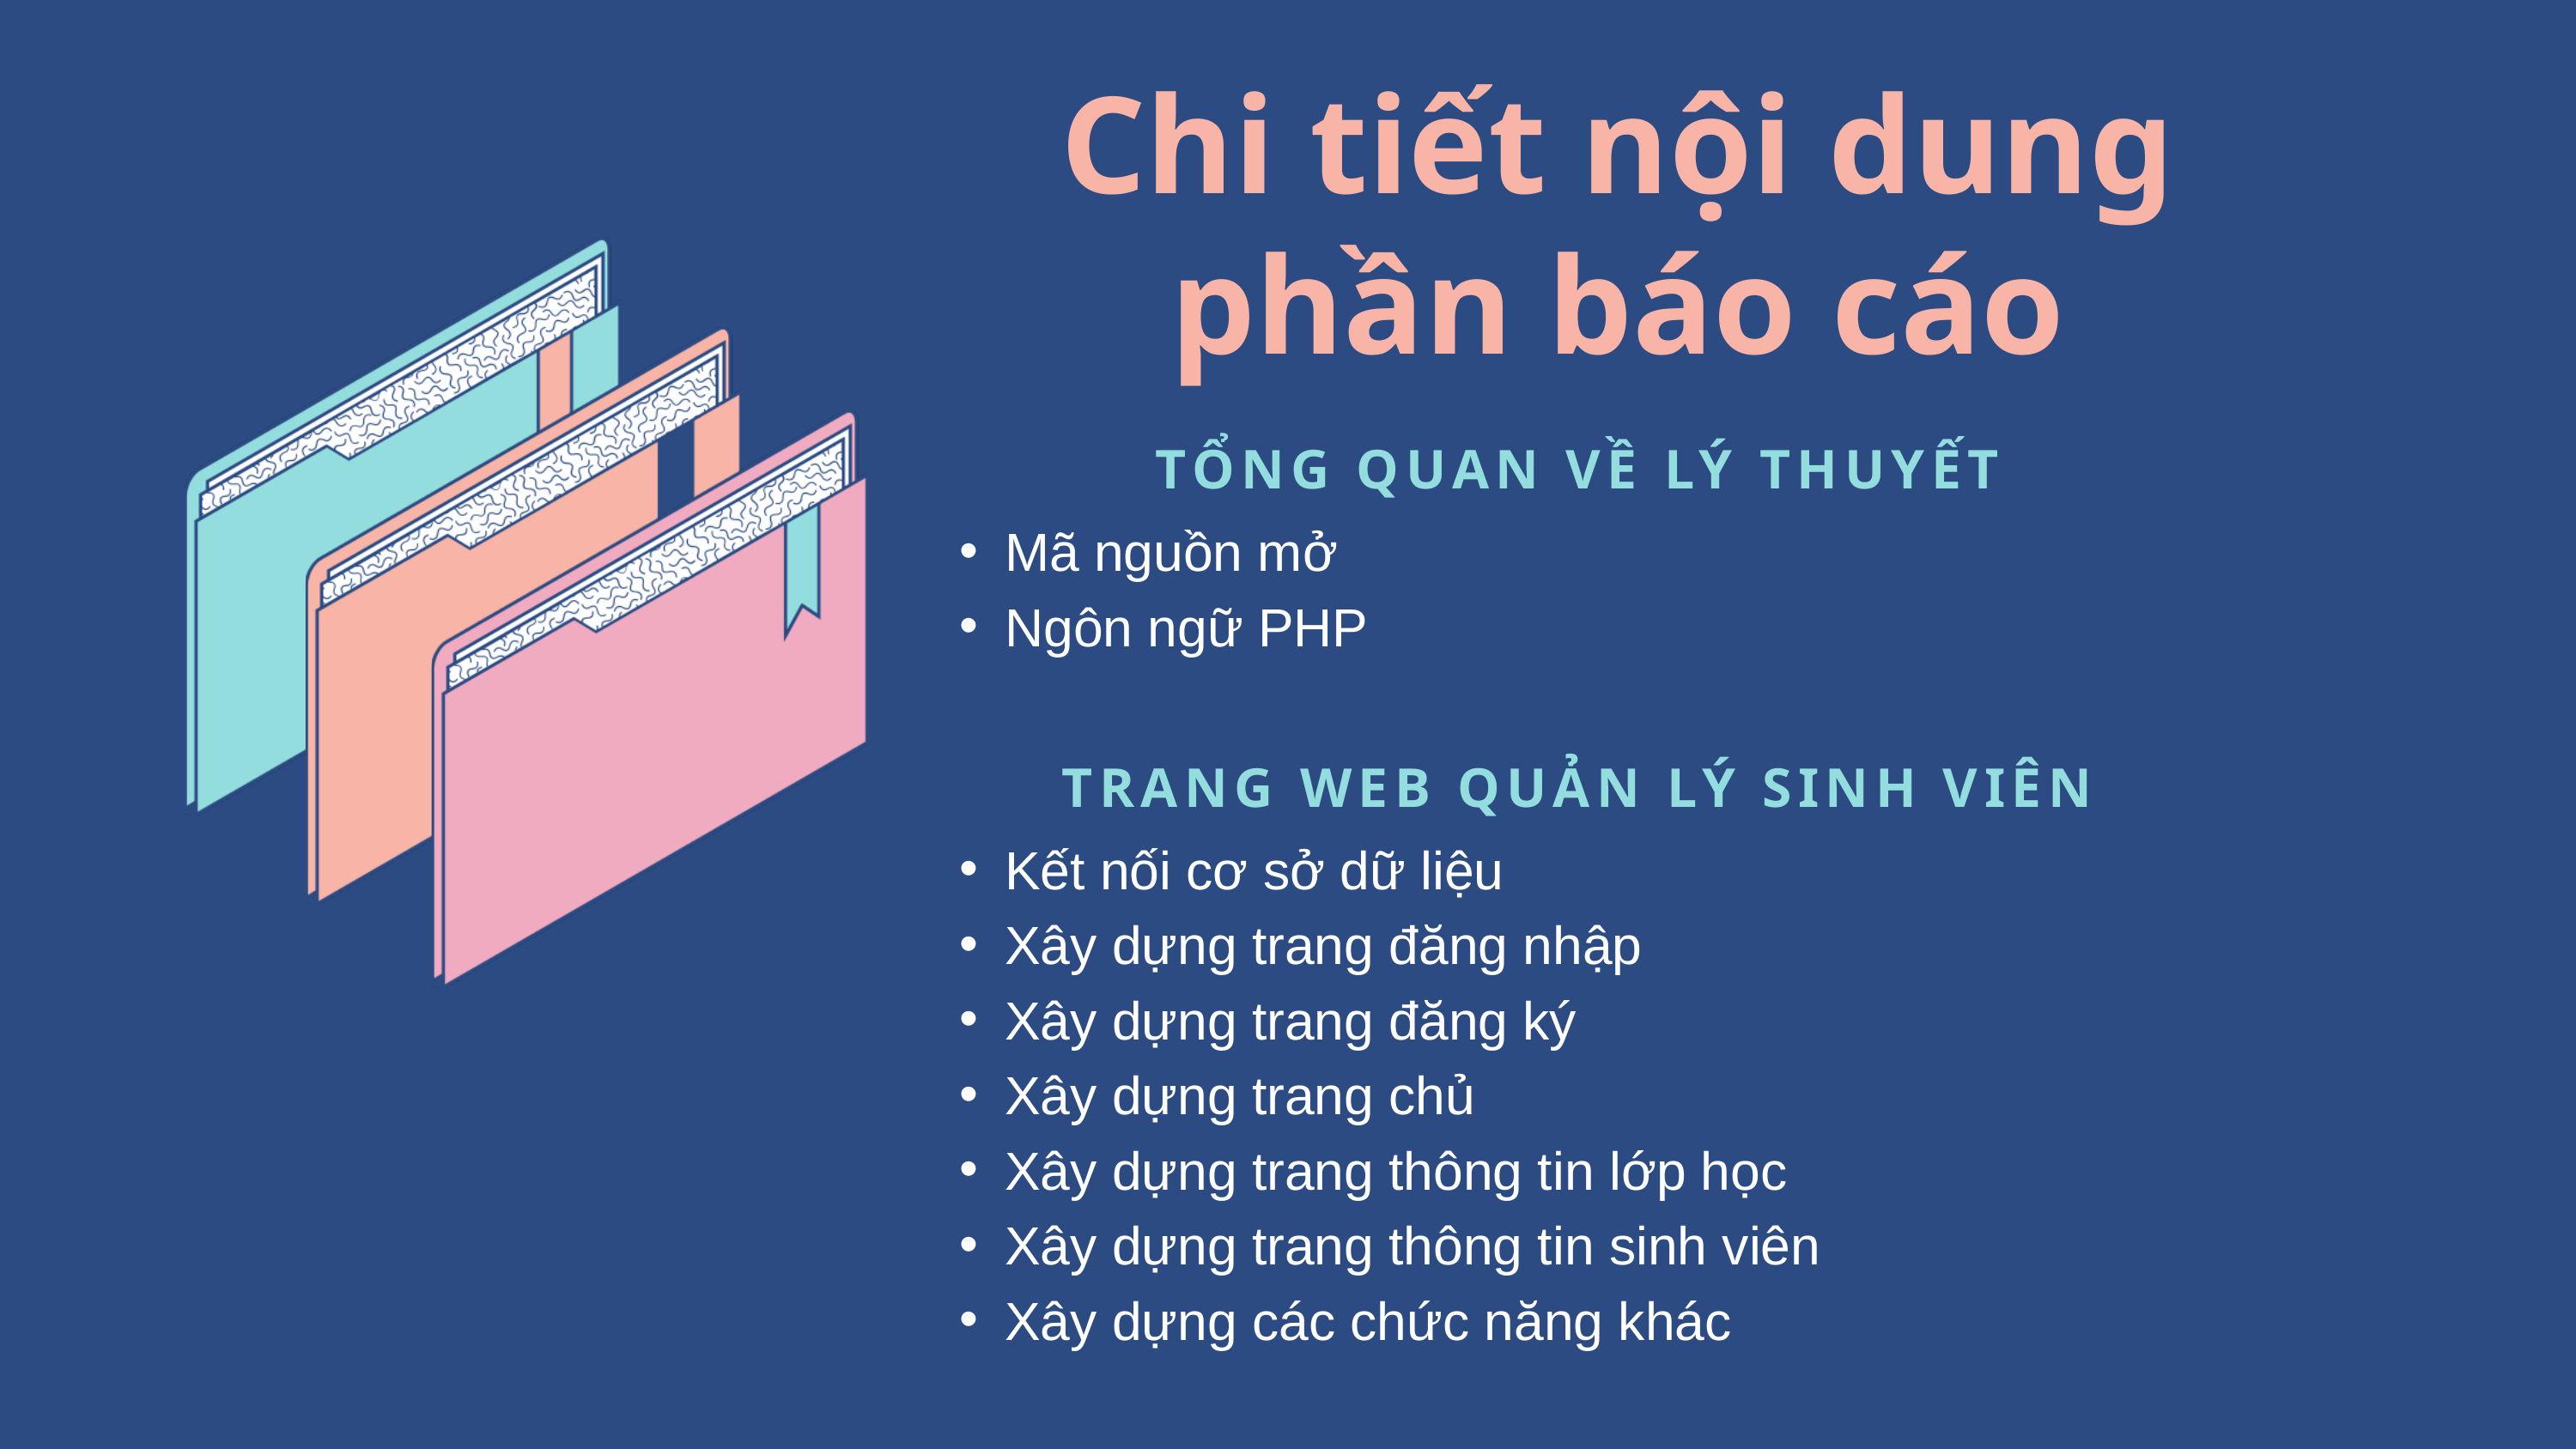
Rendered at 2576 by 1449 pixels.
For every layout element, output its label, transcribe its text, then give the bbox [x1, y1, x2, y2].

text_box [913, 431, 2576, 1354]
text_box Chi tiết nội dung phần báo cáo [913, 58, 2323, 381]
text_box [184, 237, 623, 816]
text_box [431, 409, 870, 989]
text_box [305, 326, 744, 906]
